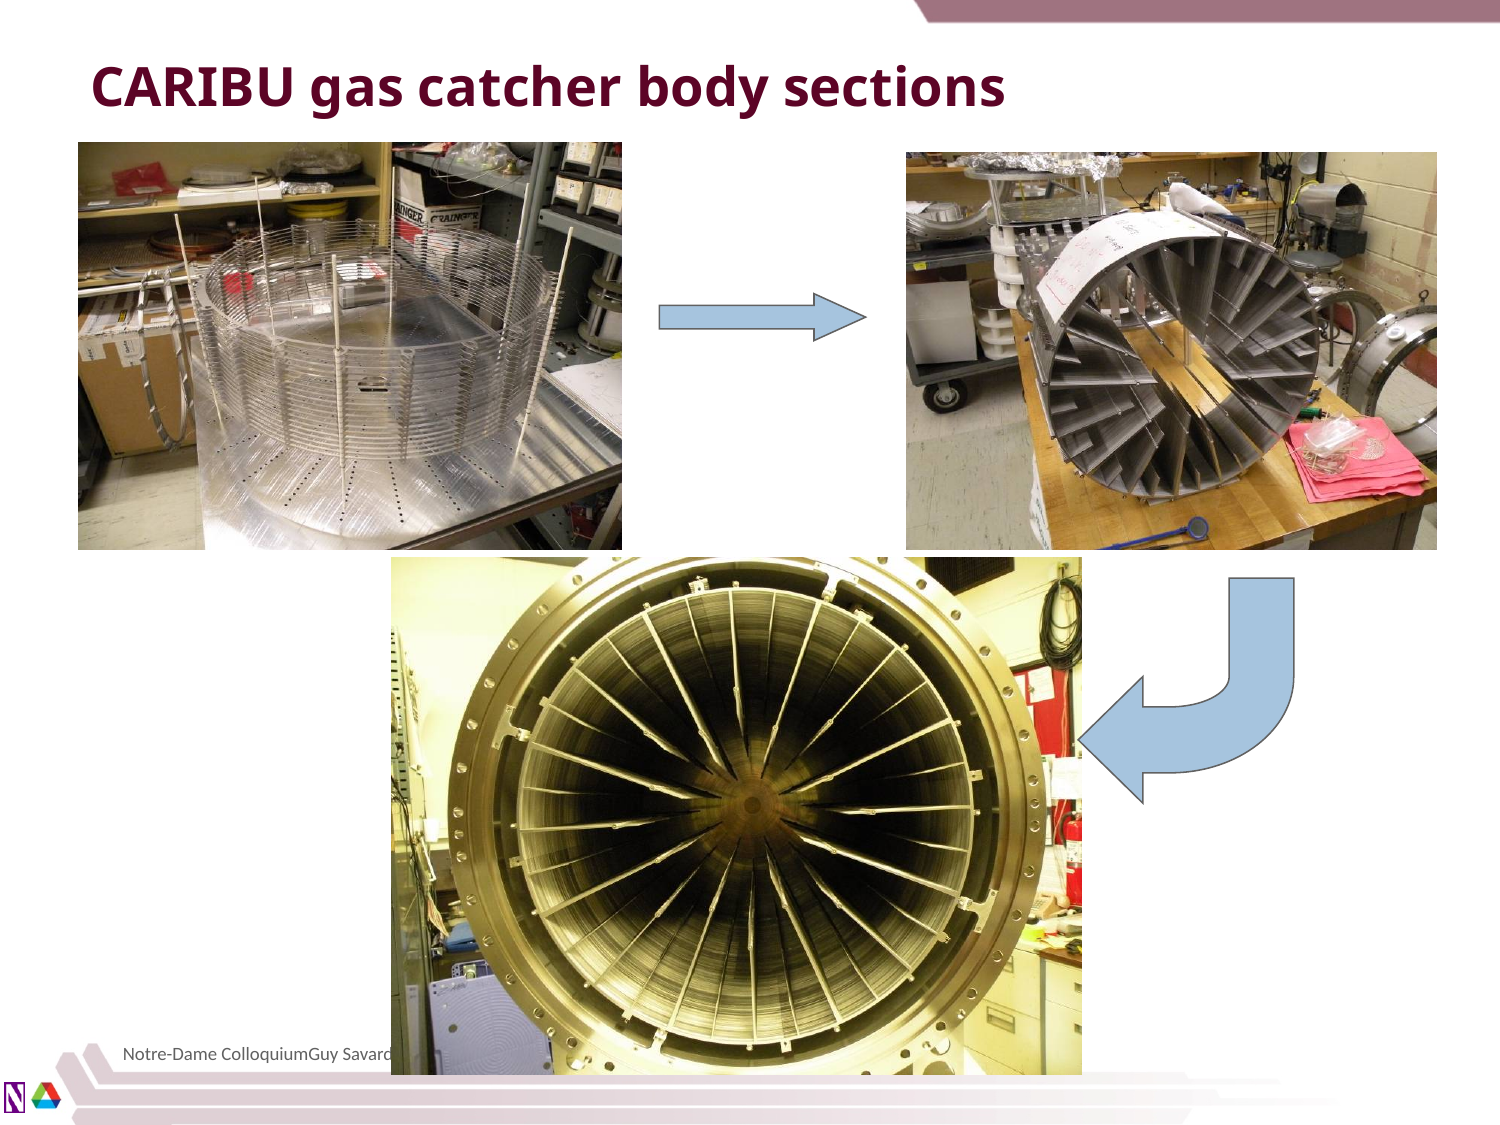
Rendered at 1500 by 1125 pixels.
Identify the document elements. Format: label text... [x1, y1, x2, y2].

text_box [1086, 578, 1294, 804]
footer Notre-Dame Colloquium Guy Savard October 27 2010 [107, 1034, 386, 1073]
picture [0, 0, 1500, 24]
picture [78, 142, 622, 550]
text_box [659, 293, 866, 341]
picture [906, 152, 1438, 551]
title CARIBU gas catcher body sections [74, 44, 1426, 233]
picture [0, 557, 1500, 1125]
